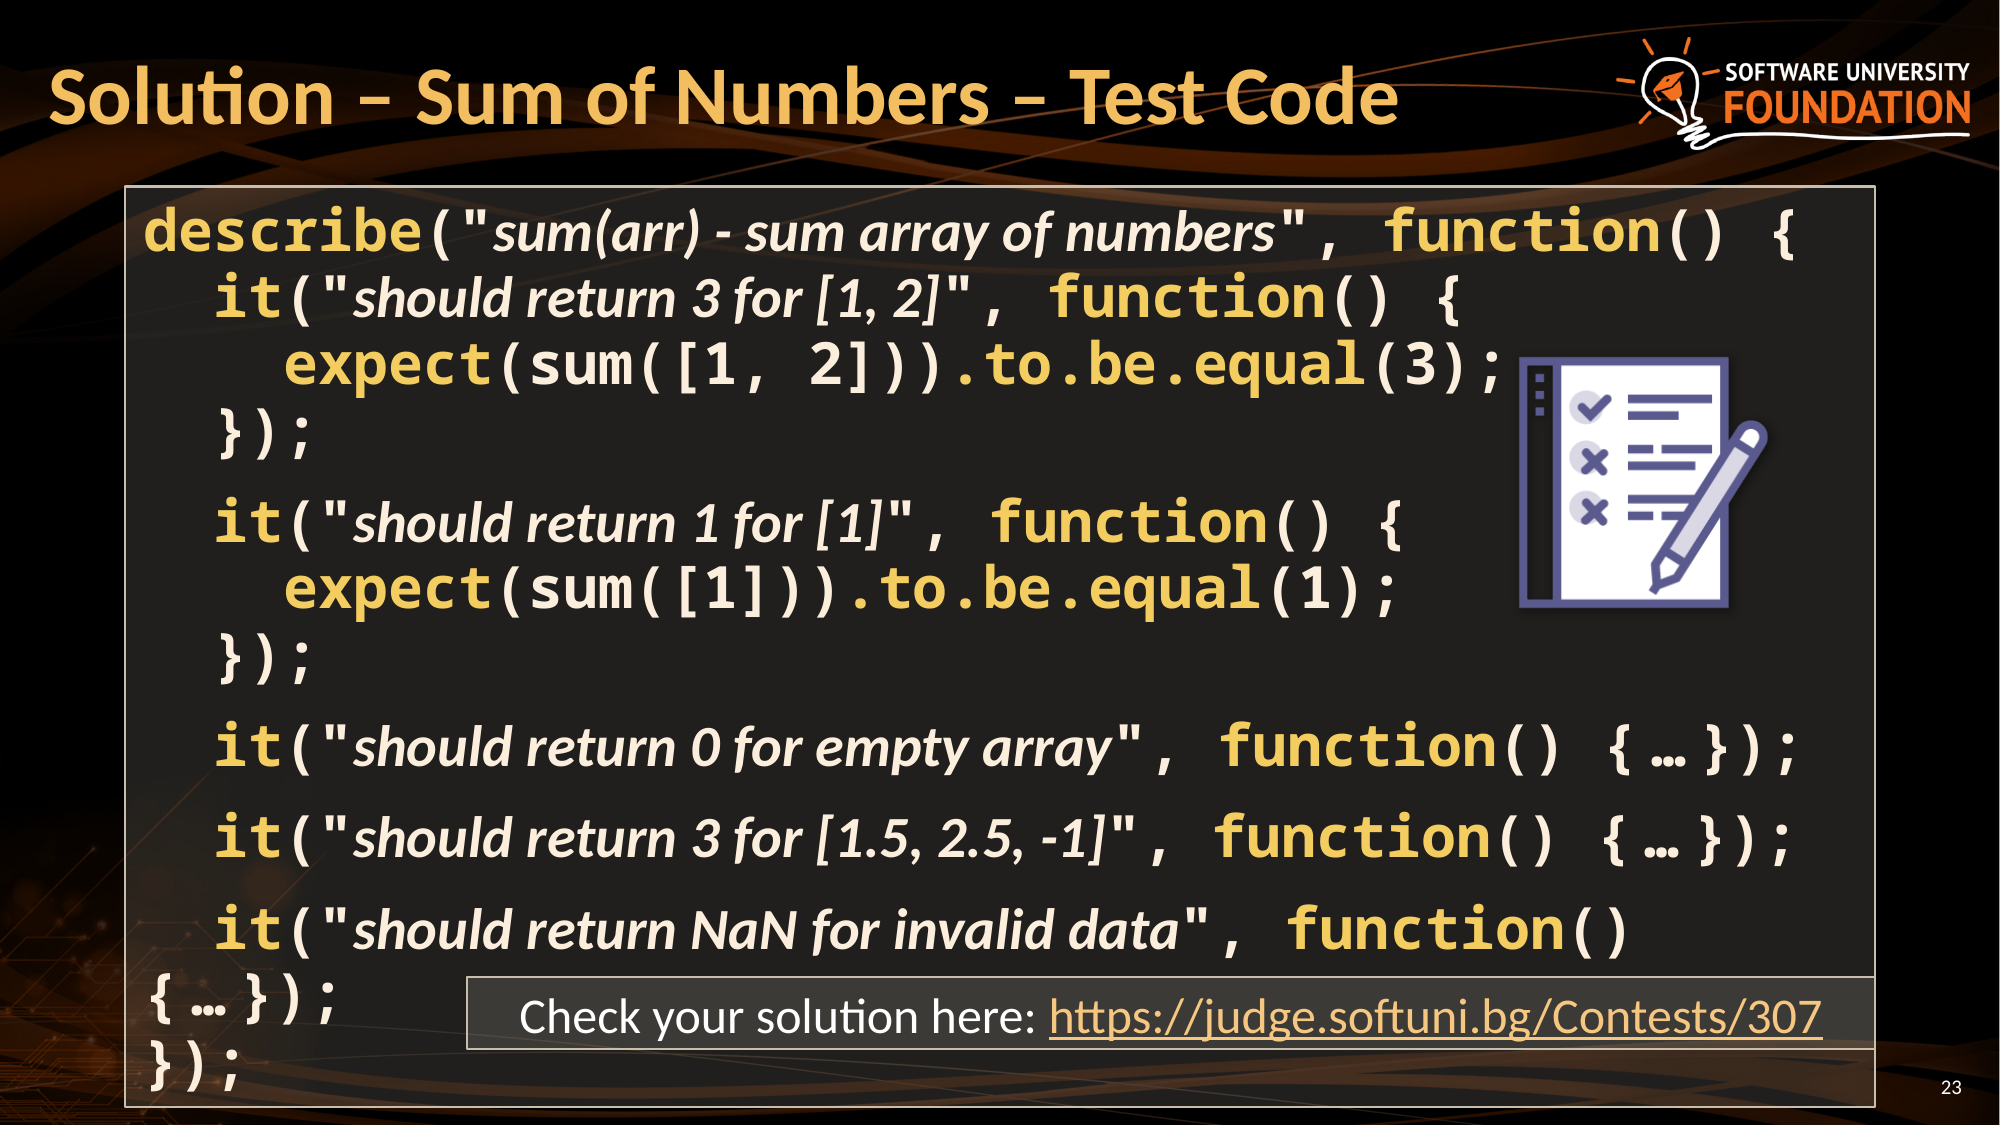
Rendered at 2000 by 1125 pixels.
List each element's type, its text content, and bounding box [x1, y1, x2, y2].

text_box describe("sum(arr) - sum array of numbers", function() { it("should return 3 for [1, 2]", function() { expect(sum([1, 2])).to.be.equal(3); }); it("should return 1 for [1]", function() { expect(sum([1])).to.be.equal(1); }); it("should return 0 for empty array", function() { … }); it("should return 3 for [1.5, 2.5, -1]", function() { … }); it("should return NaN for invalid data", function() { … }); }); [125, 186, 1875, 1108]
title Solution – Sum of Numbers – Test Code [30, 6, 1602, 189]
picture [0, 0, 2000, 1125]
text_box Check your solution here: https://judge.softuni.bg/Contests/307 [466, 977, 1875, 1050]
slide_number 23 [1897, 1070, 1968, 1103]
